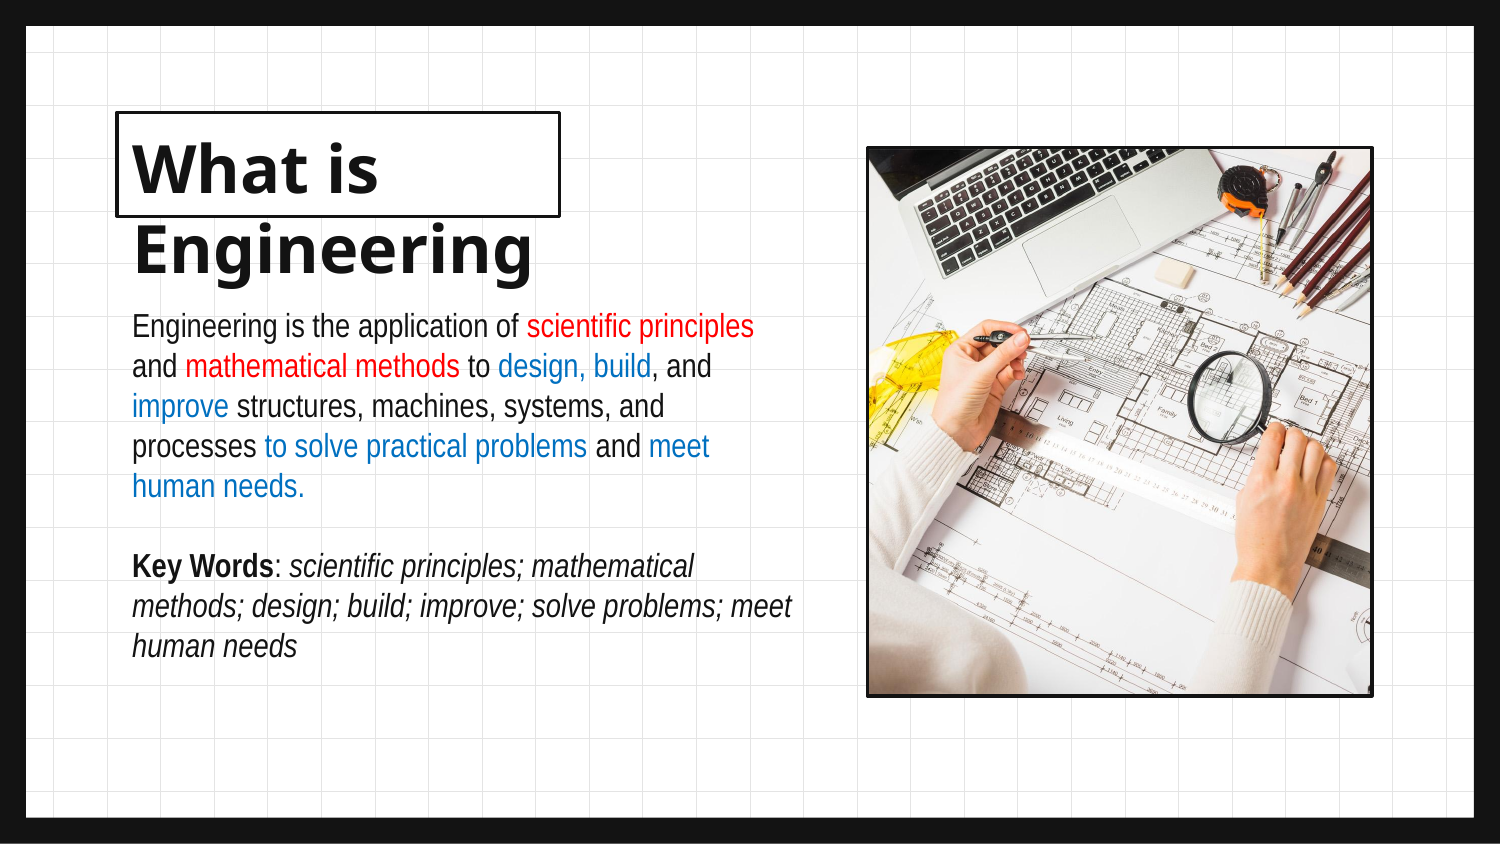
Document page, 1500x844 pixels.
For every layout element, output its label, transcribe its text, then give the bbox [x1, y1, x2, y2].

picture [868, 148, 1371, 695]
subtitle Engineering is the application of scientific principles and mathematical methods to design, build, and improve structures, machines, systems, and processes to solve practical problems and meet human needs. Key Words: scientific principles; mathematical methods; design; build; improve; solve problems; meet human needs [117, 289, 809, 763]
title What is Engineering [115, 111, 561, 218]
